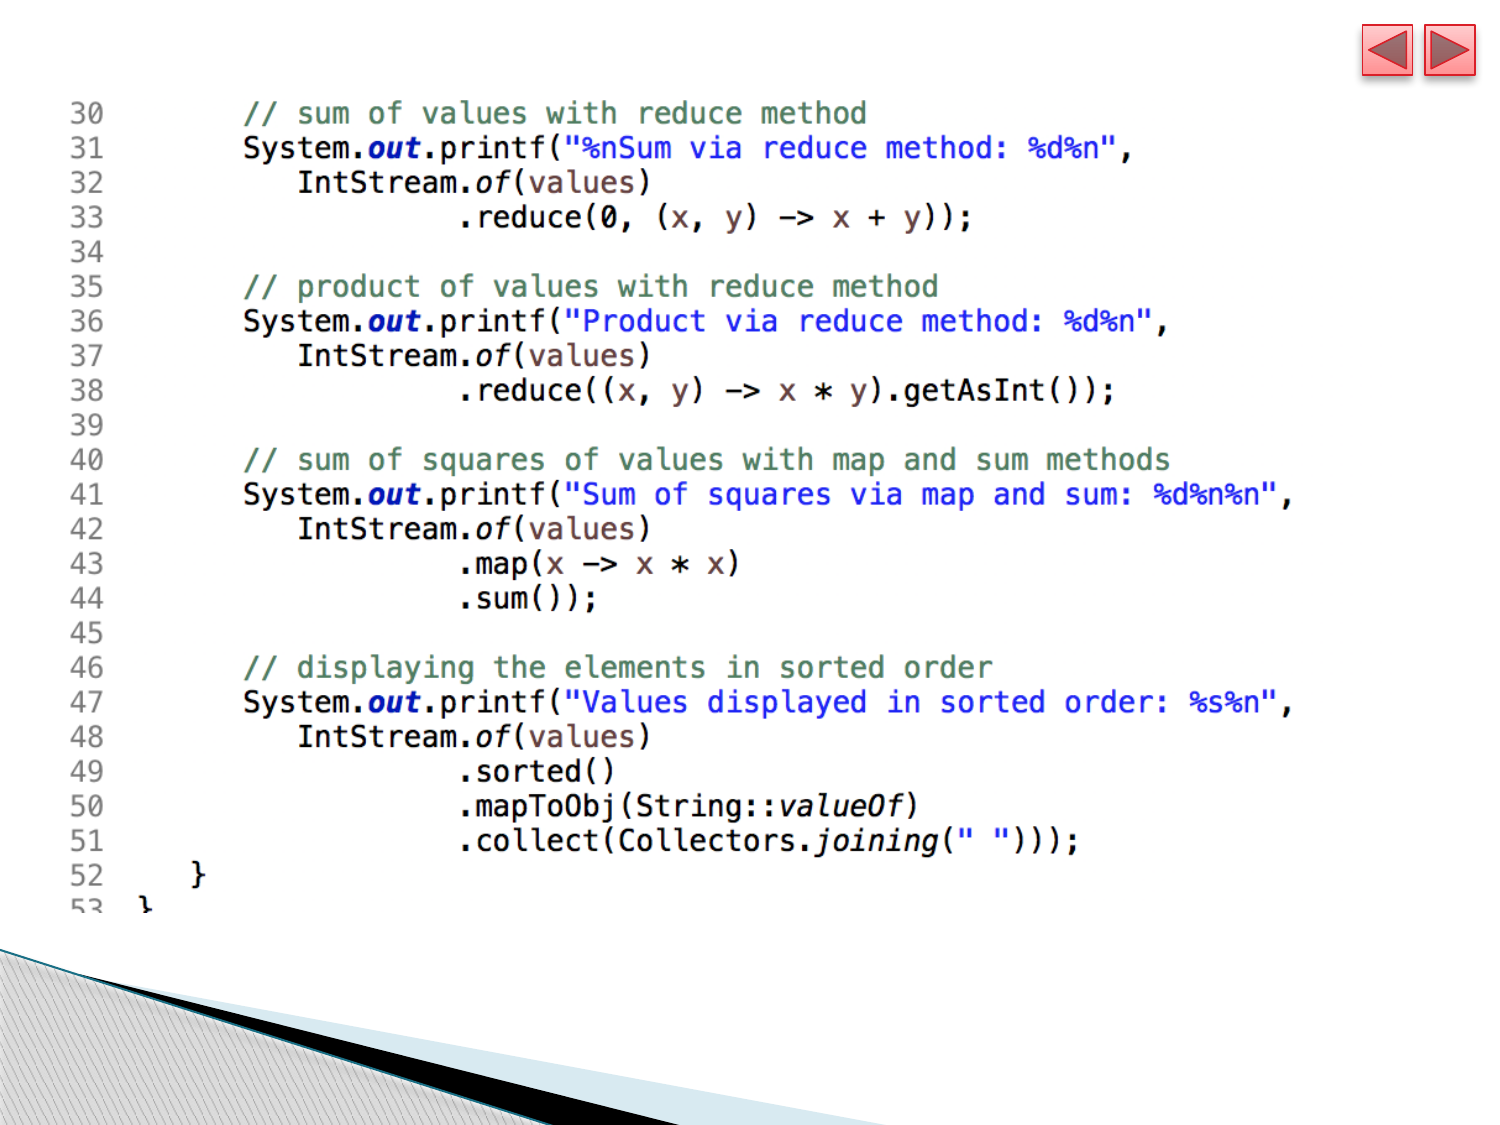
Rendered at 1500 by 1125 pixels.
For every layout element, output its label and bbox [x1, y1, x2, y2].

picture [62, 99, 1399, 913]
